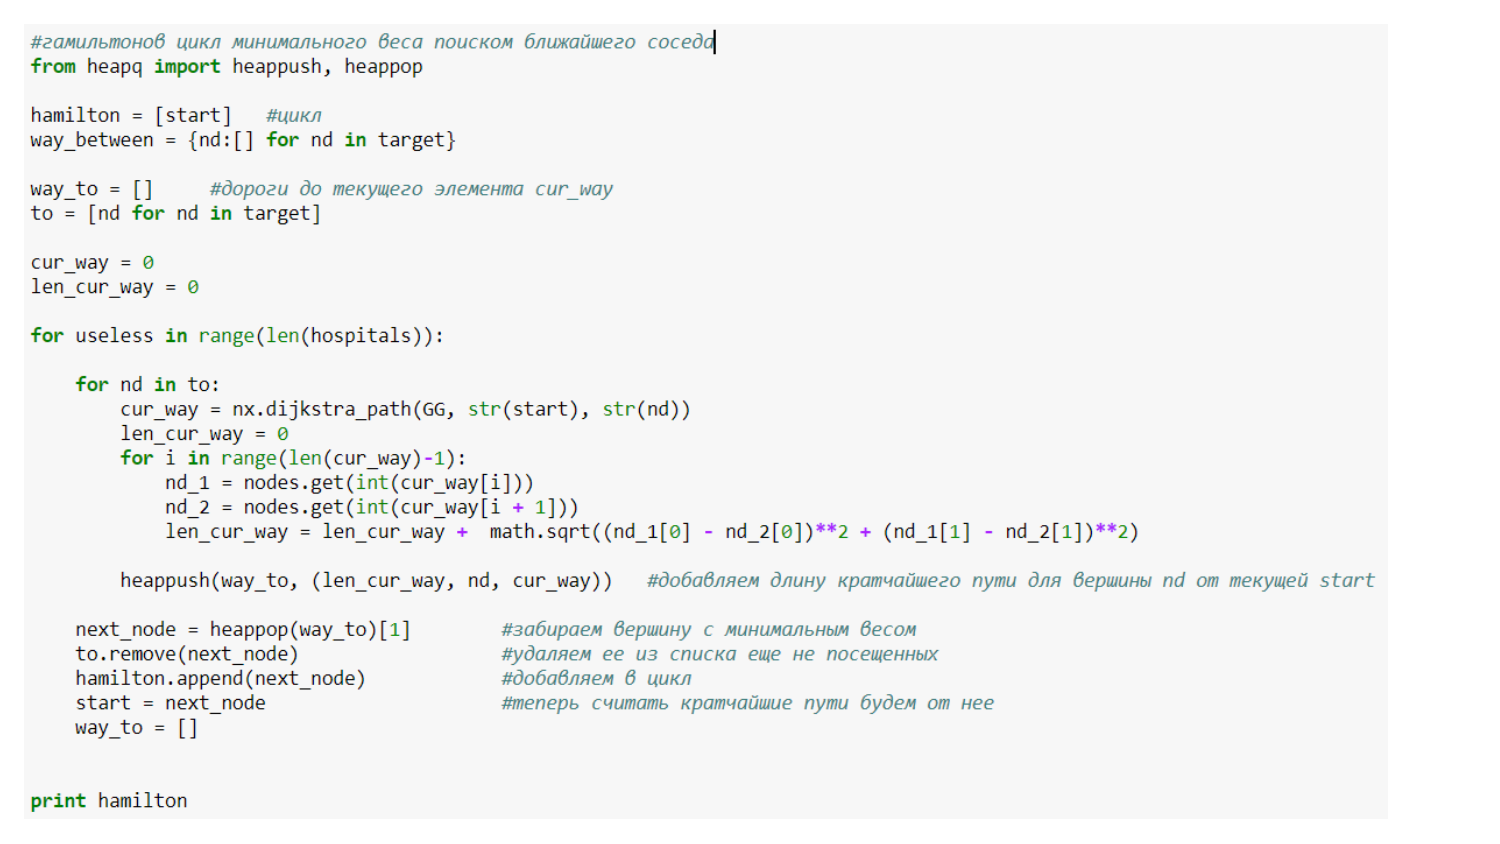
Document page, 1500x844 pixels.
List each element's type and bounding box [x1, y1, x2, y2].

picture [24, 24, 1389, 819]
